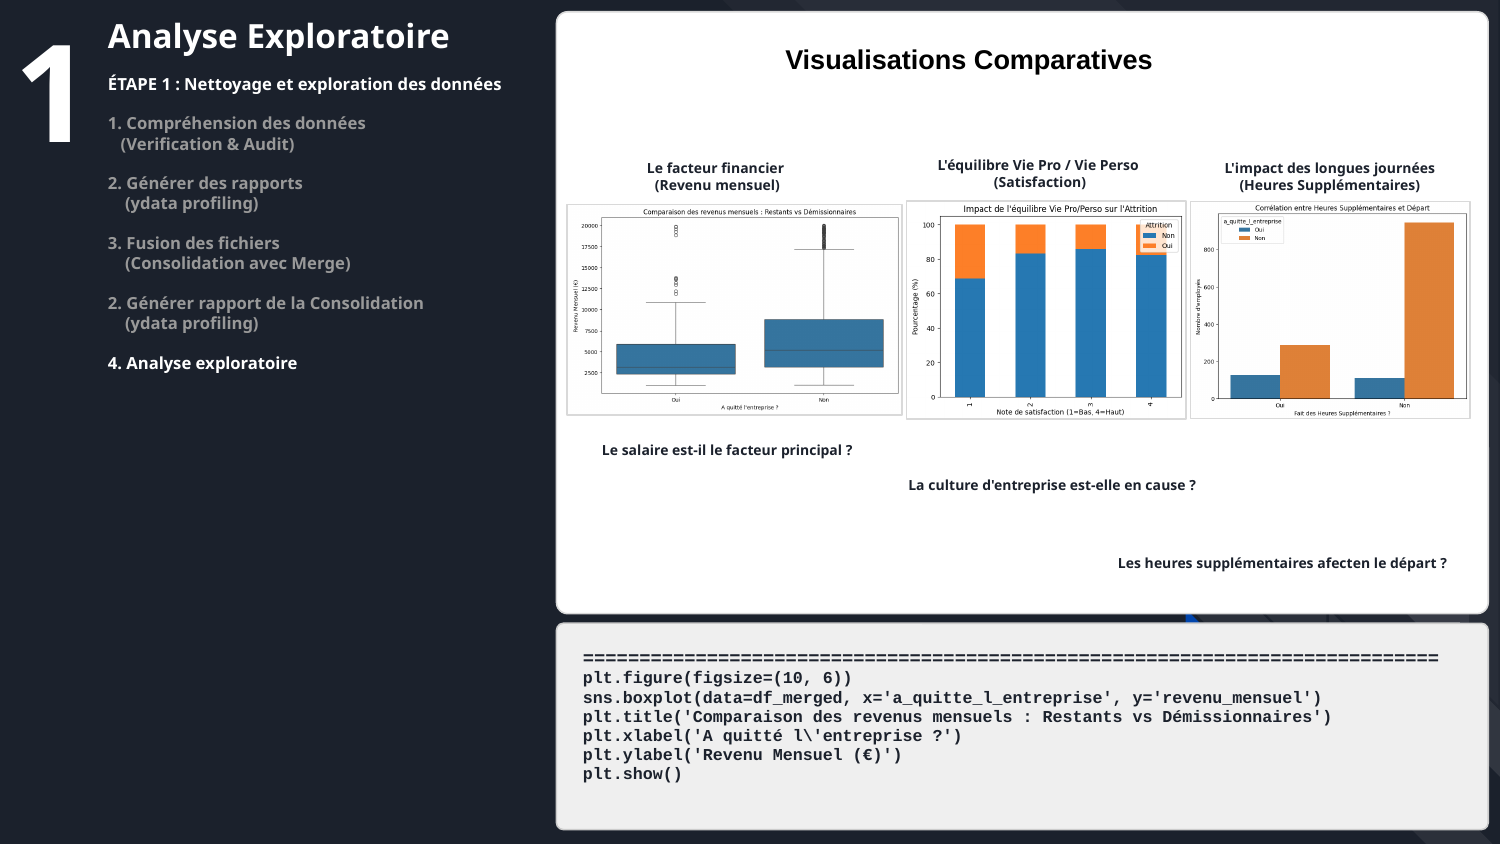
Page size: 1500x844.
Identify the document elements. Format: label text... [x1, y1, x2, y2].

text_box Le facteur financier (Revenu mensuel) [567, 148, 868, 204]
picture [567, 204, 902, 415]
text_box L'impact des longues journées (Heures Supplémentaires) [1191, 148, 1470, 201]
title ÉTAPE 1 : Nettoyage et exploration des données 1. Compréhension des données (Verification & Audit) 2. Générer des rapports (ydata profiling) 3. Fusion des fichiers (Consolidation avec Merge) 2. Générer rapport de la Consolidation (ydata profiling) 4. Analyse exploratoire [92, 58, 562, 786]
picture [906, 201, 1186, 419]
text_box Les heures supplémentaires afecten le départ ? [1096, 545, 1470, 580]
text_box Visualisations Comparatives [770, 22, 1263, 91]
text_box [556, 11, 1489, 614]
text_box Le salaire est-il le facteur principal ? [578, 433, 878, 467]
text_box 1 [0, 0, 62, 163]
text_box La culture d'entreprise est-elle en cause ? [877, 468, 1228, 502]
text_box L'équilibre Vie Pro / Vie Perso (Satisfaction) [901, 145, 1180, 203]
title Analyse Exploratoire [92, 0, 526, 58]
text_box ============================================================================ plt.figure(figsize=(10, 6)) sns.boxplot(data=df_merged, x='a_quitte_l_entreprise', y='revenu_mensuel') plt.title('Comparaison des revenus mensuels : Restants vs Démissionnaires') plt.xlabel('A quitté l\'entreprise ?') plt.ylabel('Revenu Mensuel (€)') plt.show() [567, 632, 1477, 821]
text_box [556, 623, 1489, 830]
picture [1190, 201, 1470, 418]
